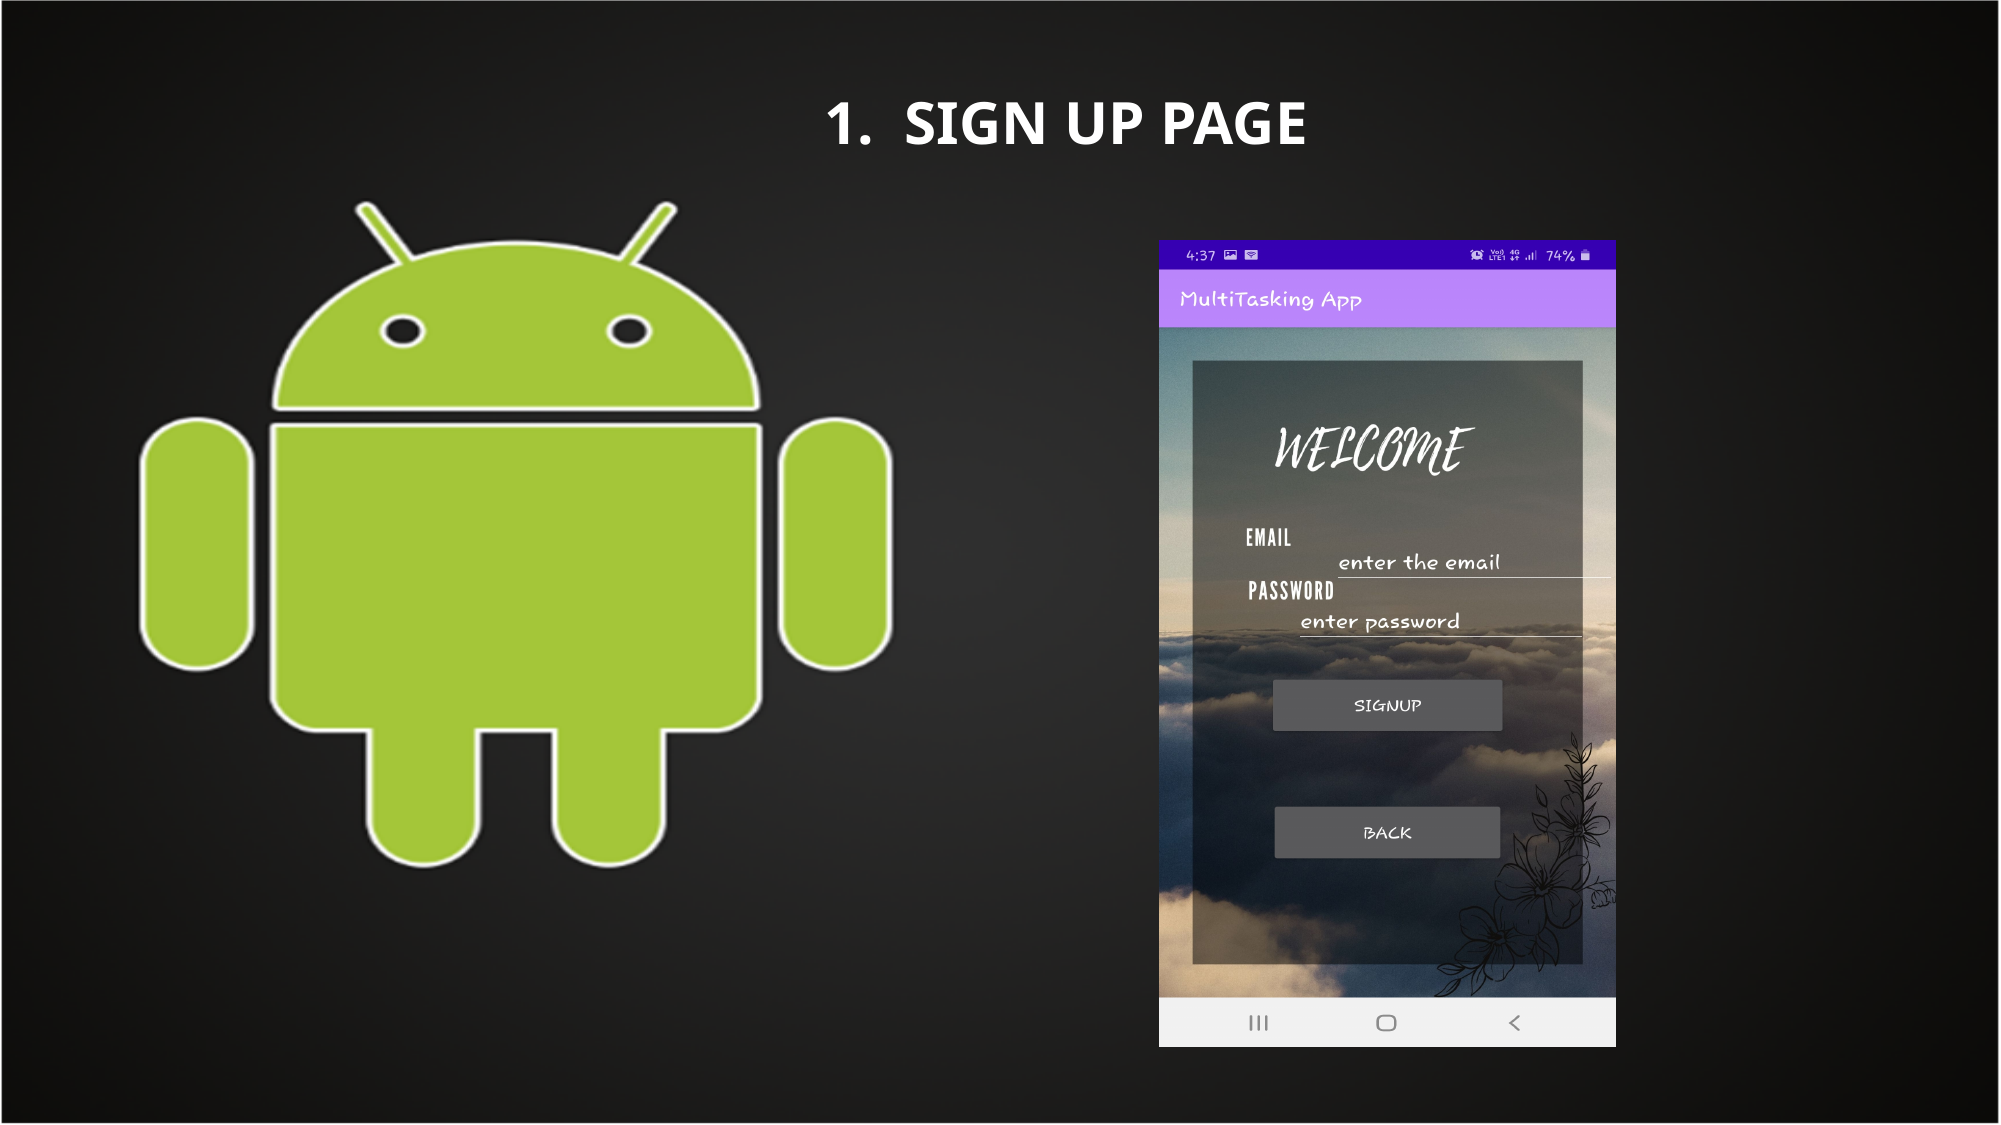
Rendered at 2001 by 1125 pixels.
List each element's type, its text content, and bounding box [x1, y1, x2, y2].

picture [0, 0, 2001, 1125]
text_box 1. SIGN UP PAGE [810, 78, 1323, 164]
